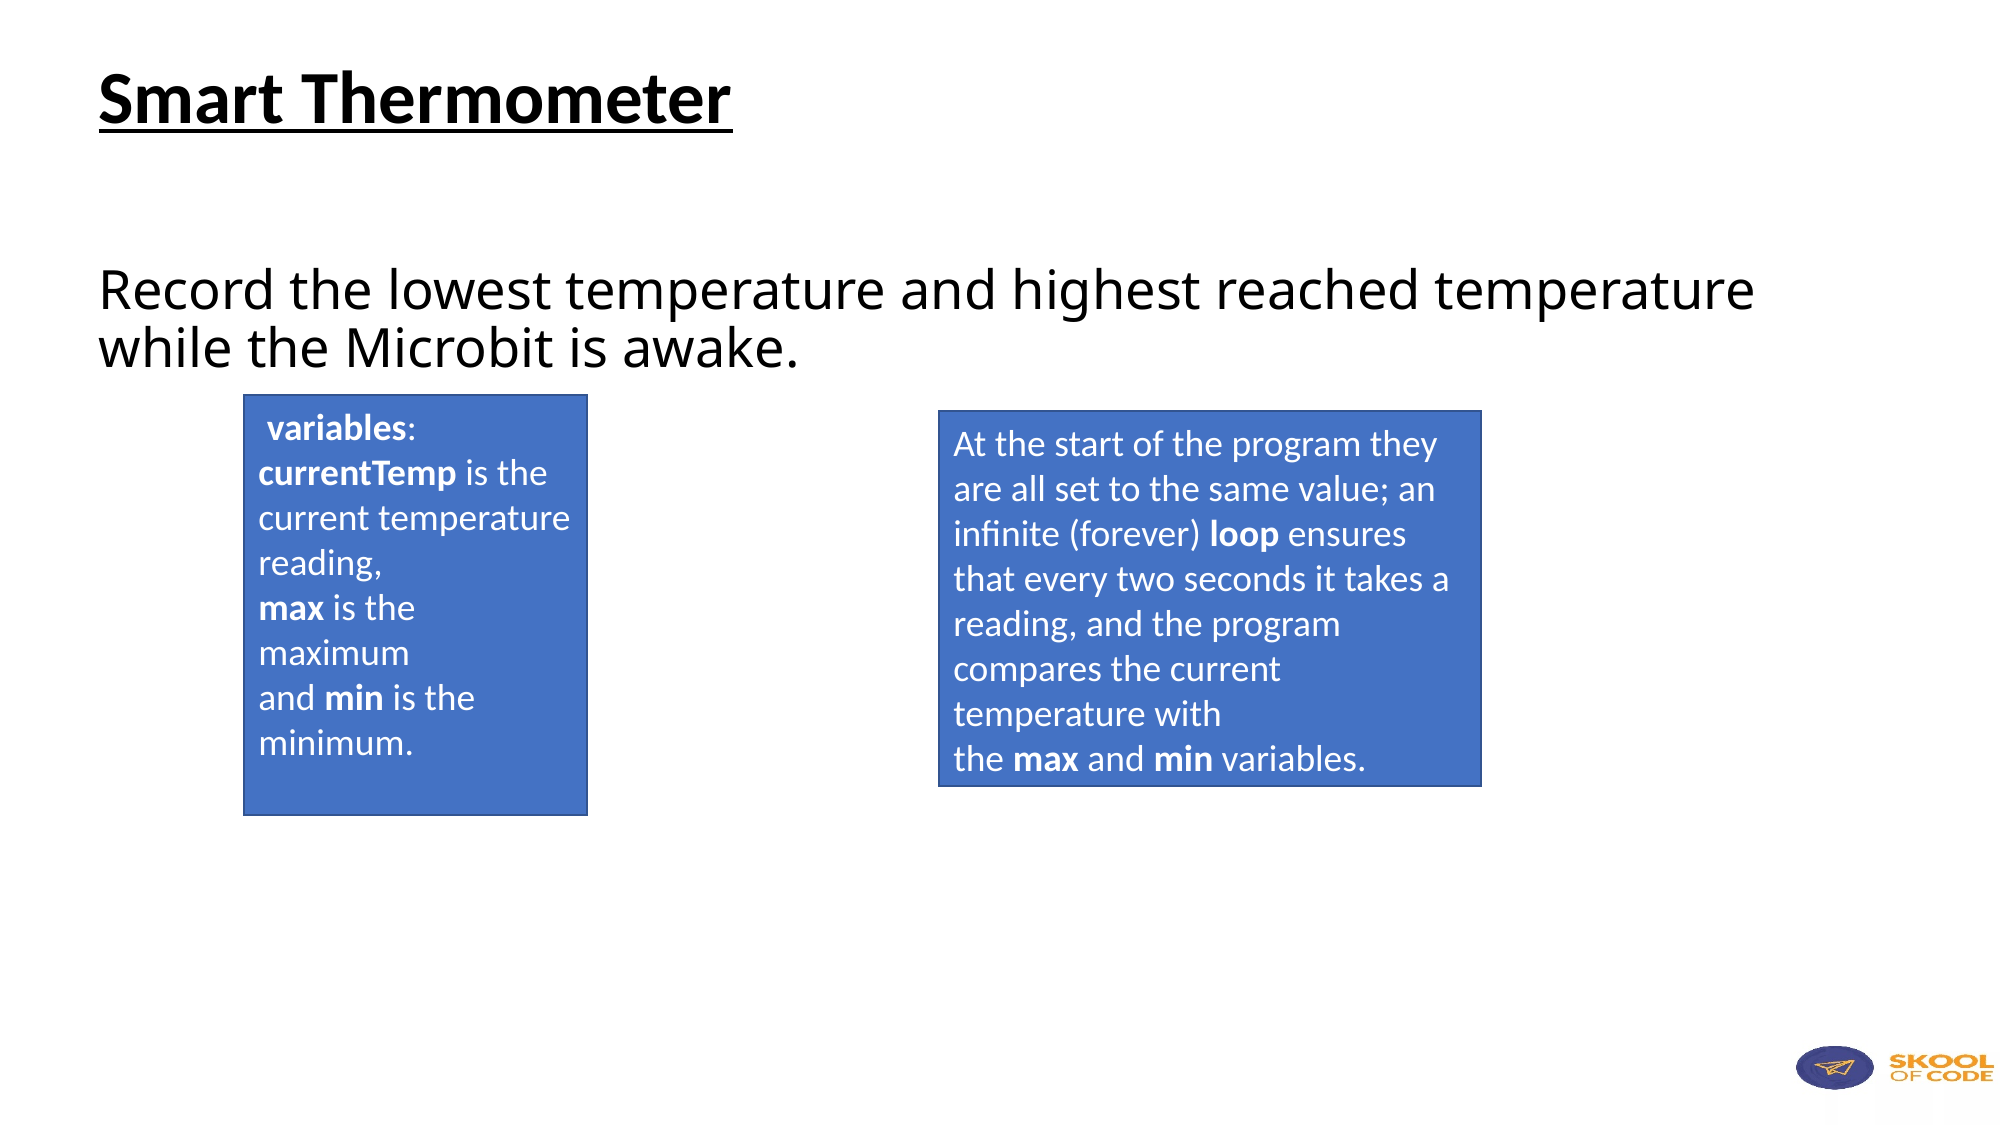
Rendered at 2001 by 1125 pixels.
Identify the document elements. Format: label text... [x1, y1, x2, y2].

list Smart Thermometer Record the lowest temperature and highest reached temperature while the Microbit is awake. [83, 51, 1916, 440]
text_box At the start of the program they are all set to the same value; an infinite (forever) loop ensures that every two seconds it takes a reading, and the program compares the current temperature with the max and min variables. [938, 410, 1482, 787]
picture [1790, 1007, 2000, 1125]
text_box variables: currentTemp is the current temperature reading, max is the maximum and min is the minimum. [243, 394, 588, 816]
